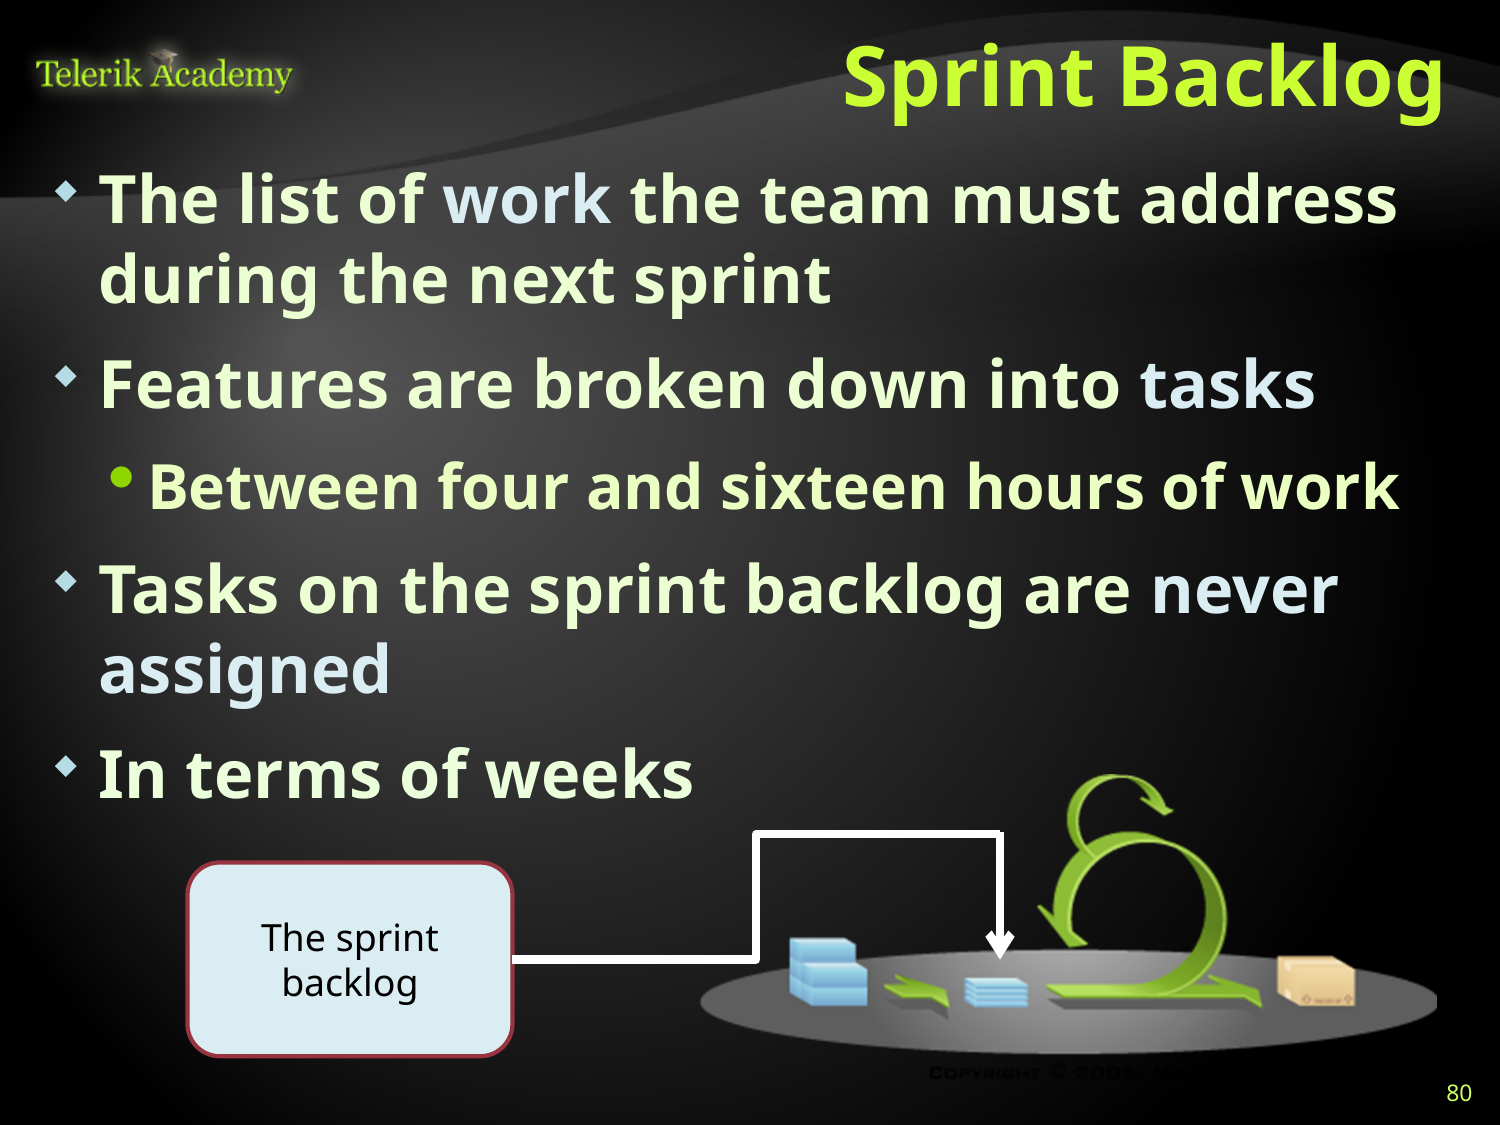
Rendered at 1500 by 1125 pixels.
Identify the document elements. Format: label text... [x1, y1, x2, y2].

list The list of work the team must address during the next sprint Features are broken down into tasks Between four and sixteen hours of work Tasks on the sprint backlog are never assigned In terms of weeks [37, 149, 1463, 1100]
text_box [187, 774, 1438, 1081]
picture [0, 0, 1500, 1125]
slide_number 80 [1412, 1074, 1488, 1113]
title Sprint Backlog [300, 12, 1463, 149]
